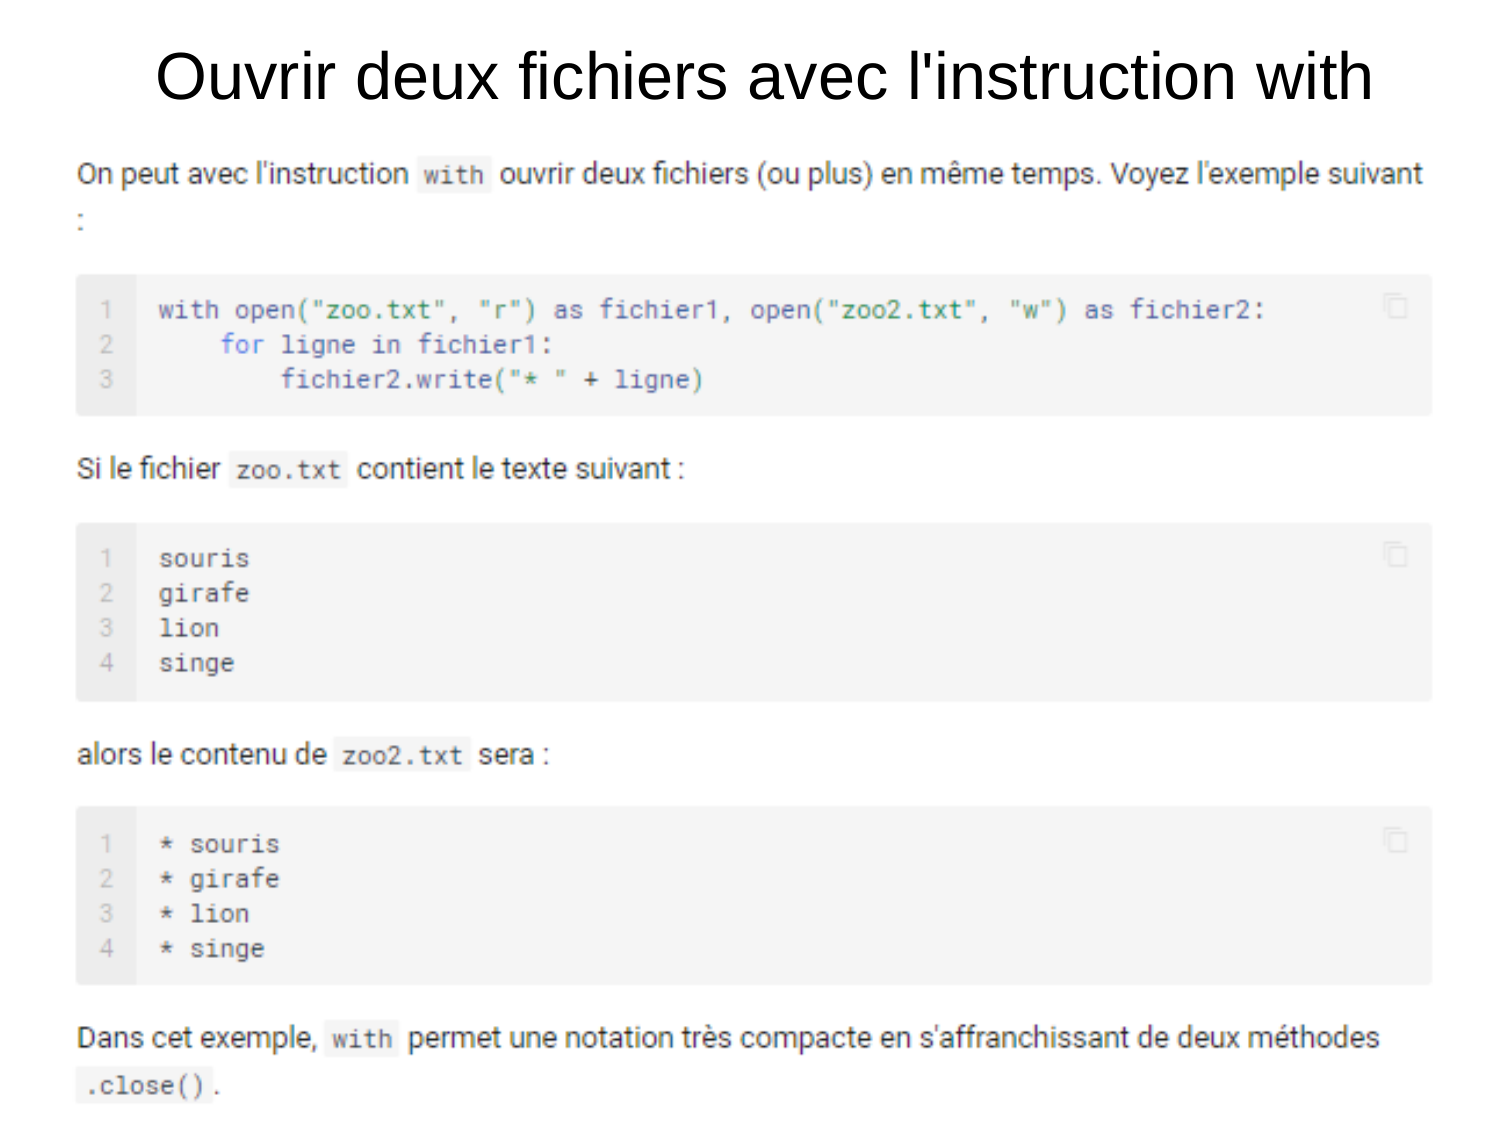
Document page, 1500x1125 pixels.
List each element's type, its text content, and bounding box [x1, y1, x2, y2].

picture [51, 138, 1449, 1125]
title Ouvrir deux fichiers avec l'instruction with [103, 0, 1397, 137]
